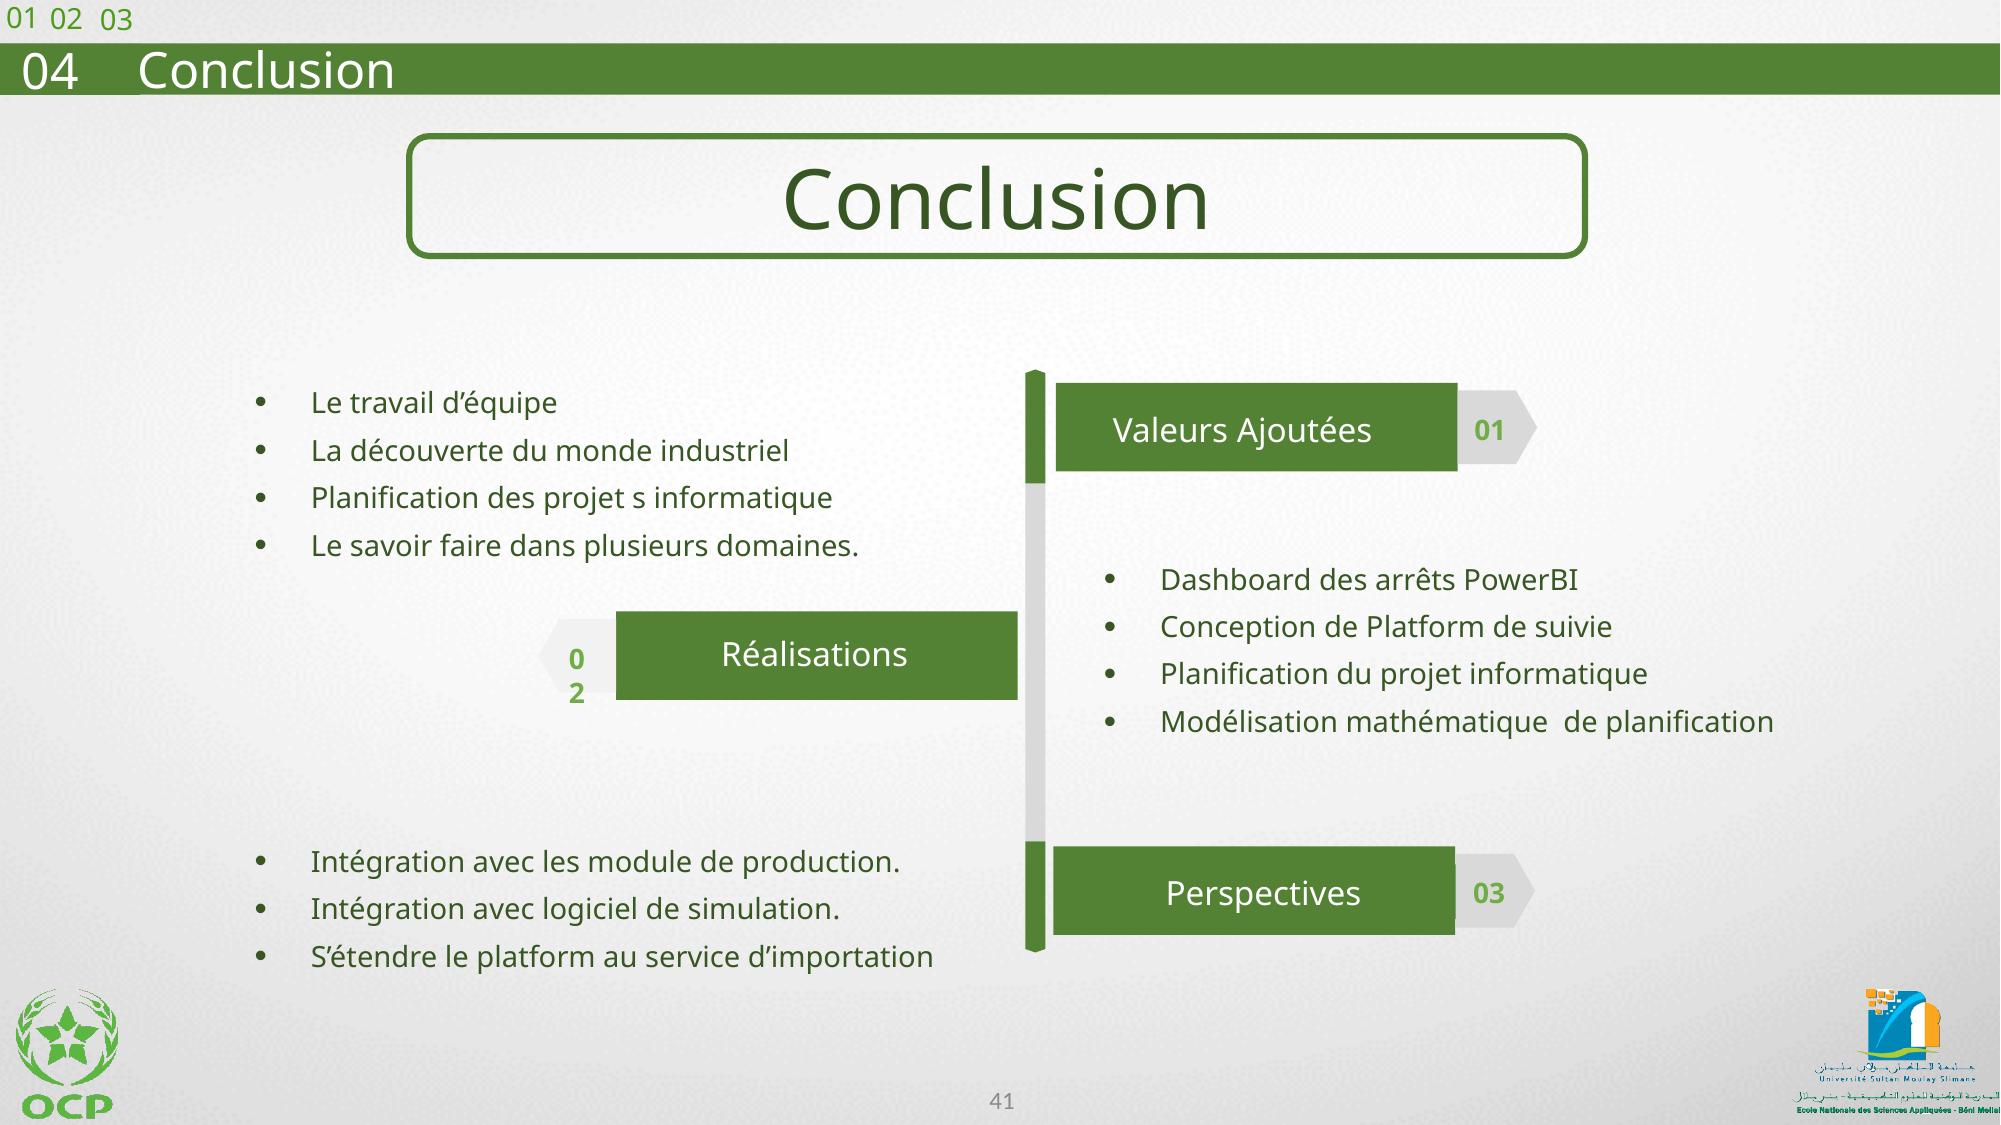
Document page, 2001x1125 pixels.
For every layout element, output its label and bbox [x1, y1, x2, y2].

text_box [1455, 853, 1536, 928]
text_box [614, 611, 1018, 700]
text_box [1025, 841, 1046, 953]
text_box [1060, 390, 1538, 465]
text_box [1055, 382, 1458, 472]
picture [0, 0, 2000, 1125]
text_box [1053, 846, 1465, 935]
text_box [538, 618, 617, 693]
text_box [1025, 369, 1046, 484]
